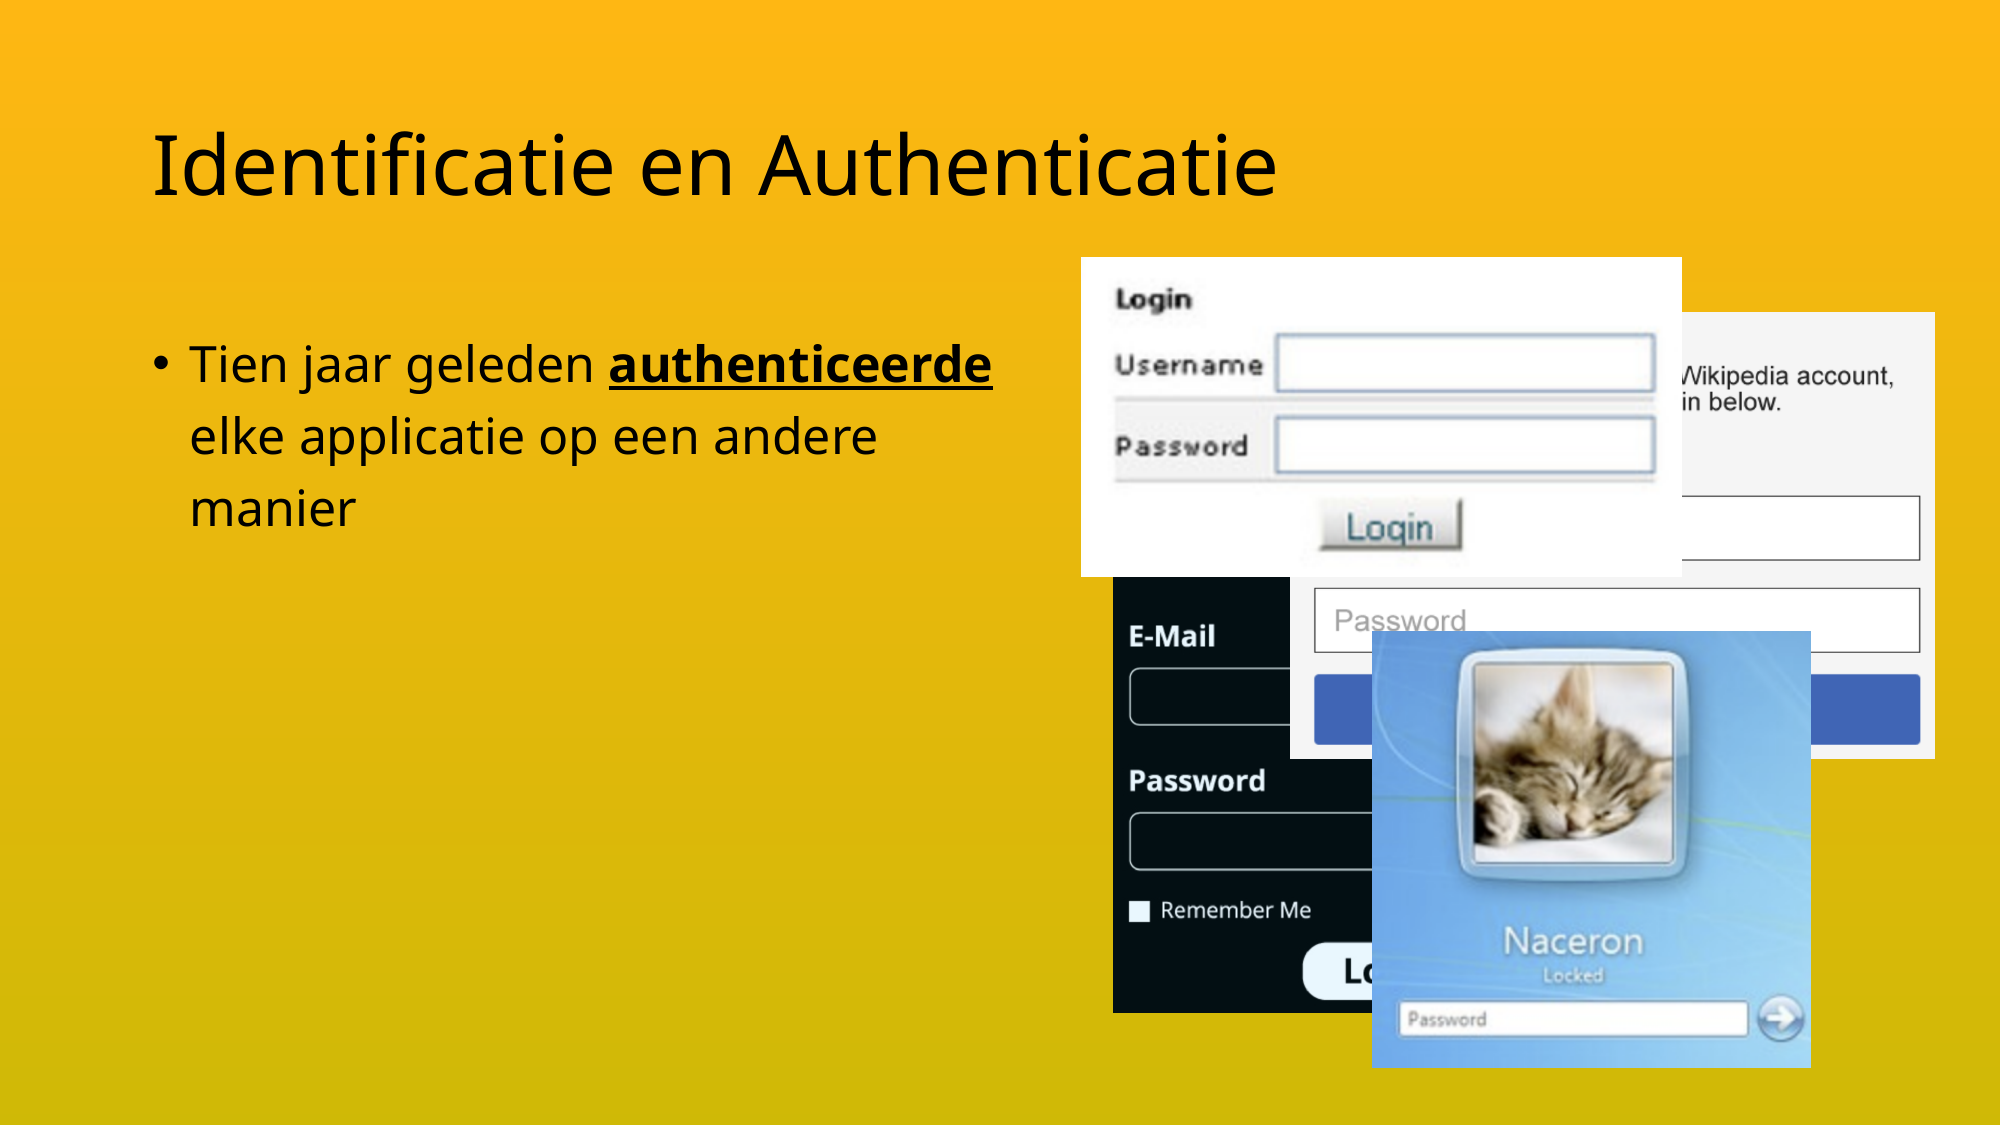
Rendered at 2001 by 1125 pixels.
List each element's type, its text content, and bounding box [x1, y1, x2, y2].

title Identificatie en Authenticatie [137, 59, 1863, 278]
list Tien jaar geleden authenticeerde elke applicatie op een andere manier [137, 312, 1066, 1048]
picture [1080, 257, 1936, 1068]
